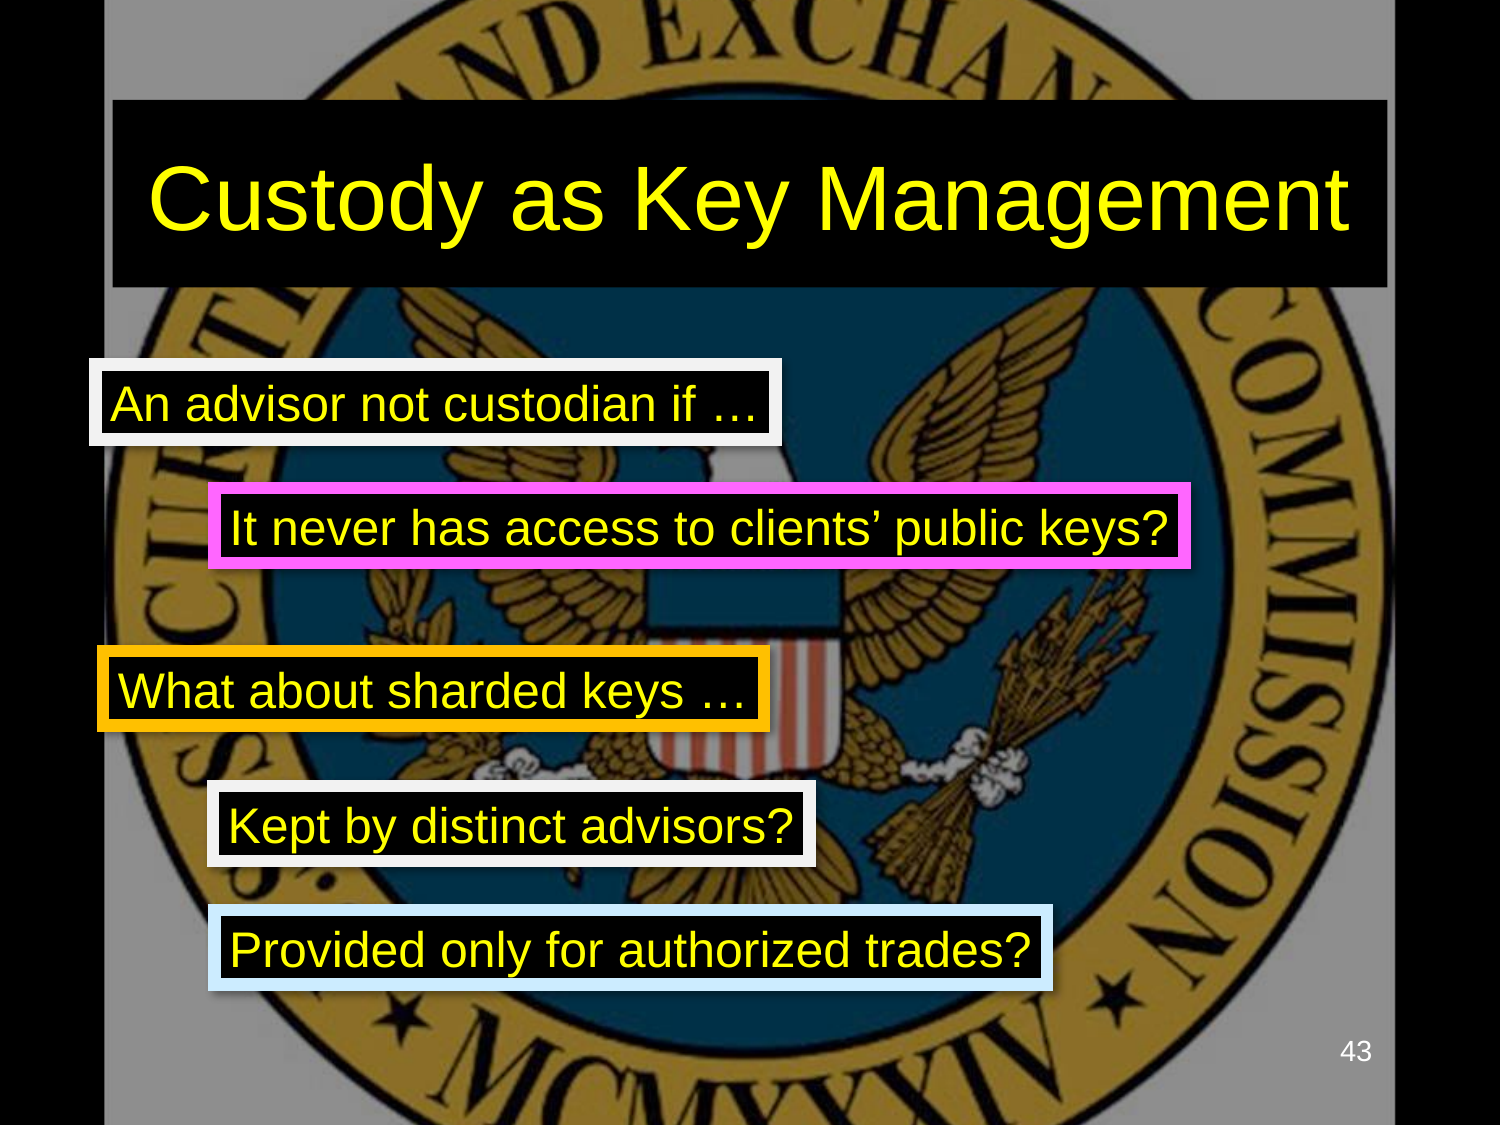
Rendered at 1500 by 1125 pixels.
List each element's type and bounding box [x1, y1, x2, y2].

picture [102, 0, 1397, 1125]
